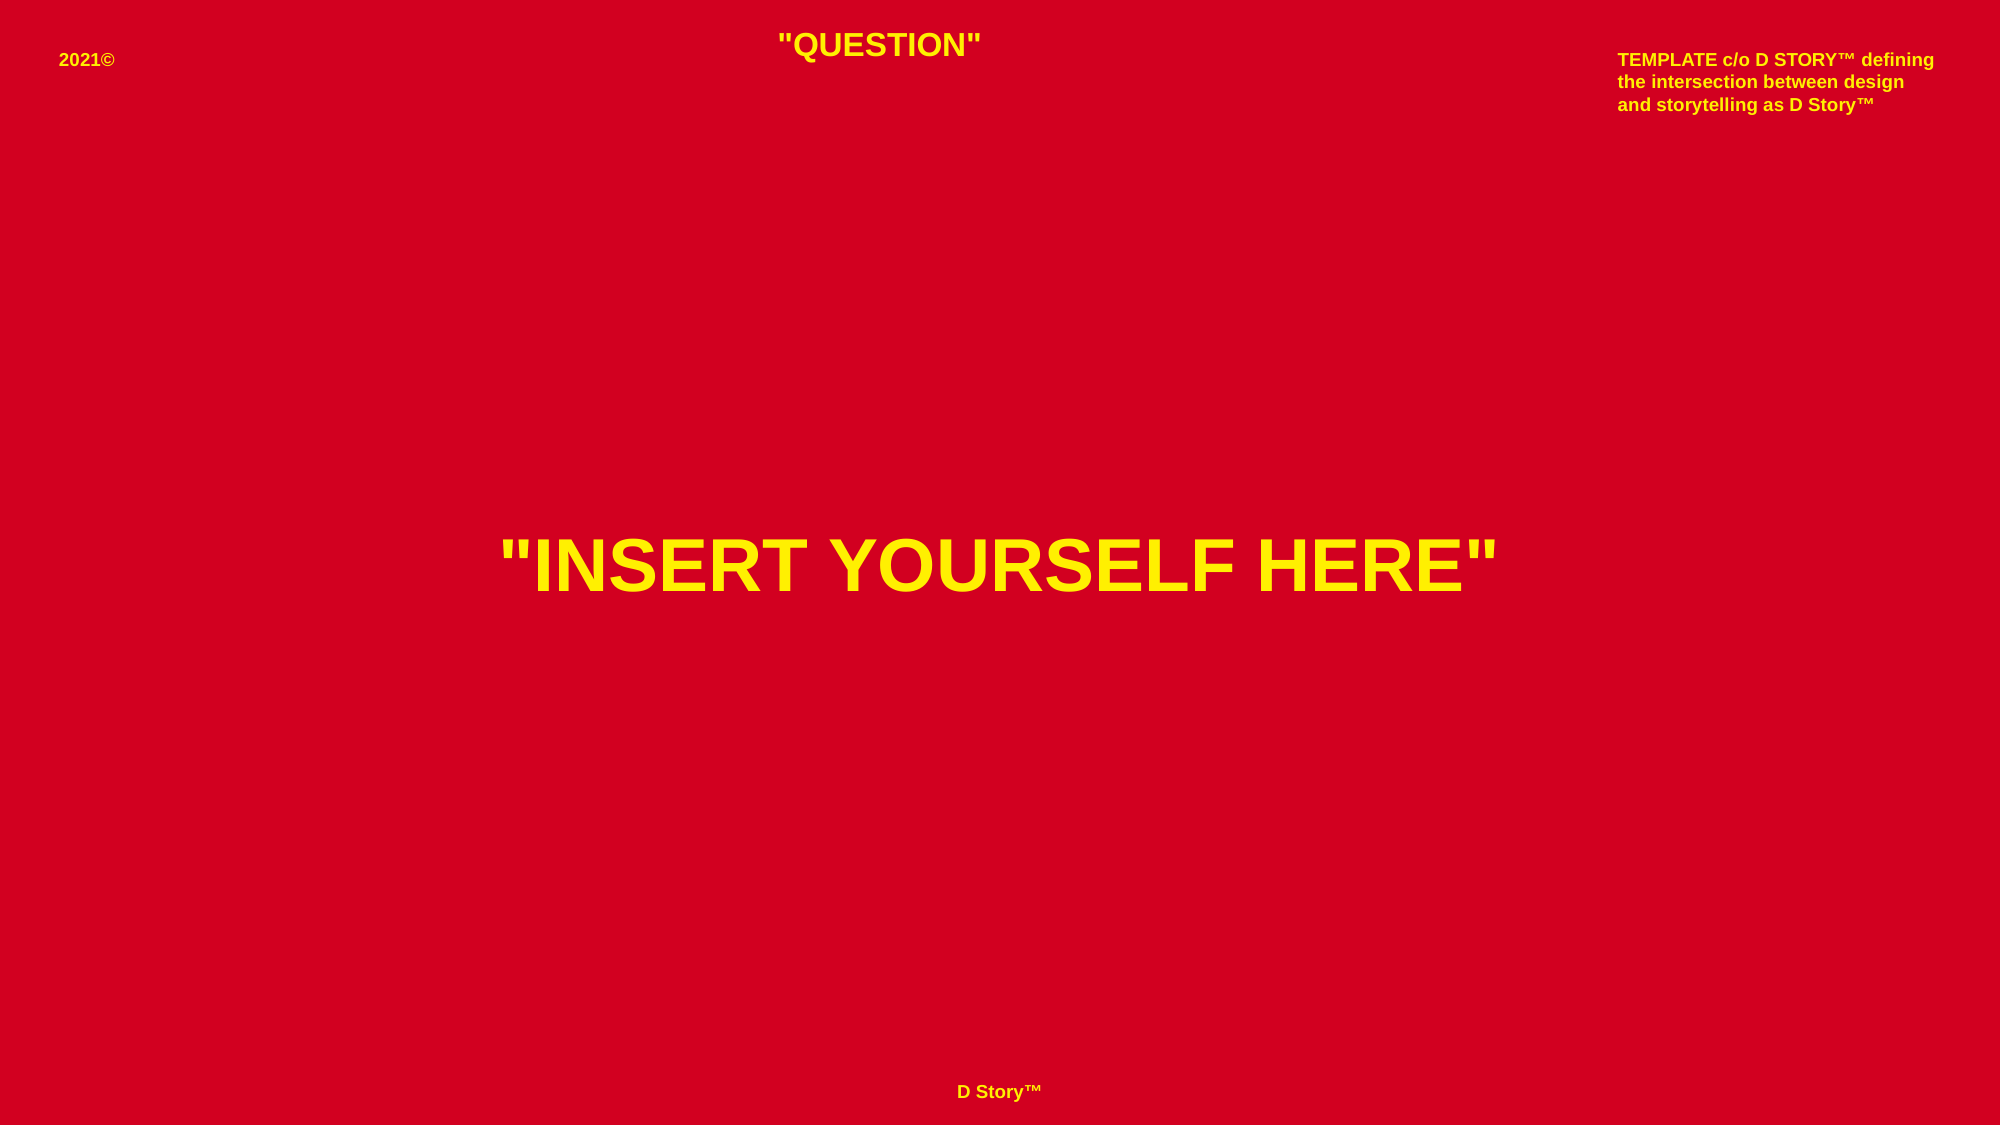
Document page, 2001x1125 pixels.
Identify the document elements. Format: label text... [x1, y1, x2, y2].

text_box D Story™ [942, 1072, 1058, 1110]
text_box "QUESTION" [762, 15, 998, 71]
text_box "INSERT YOURSELF HERE" [483, 509, 1517, 615]
text_box 2021© [44, 39, 130, 78]
text_box TEMPLATE c/o D STORY™ defining the intersection between design and storytelling as D Story™ [1602, 39, 1957, 123]
